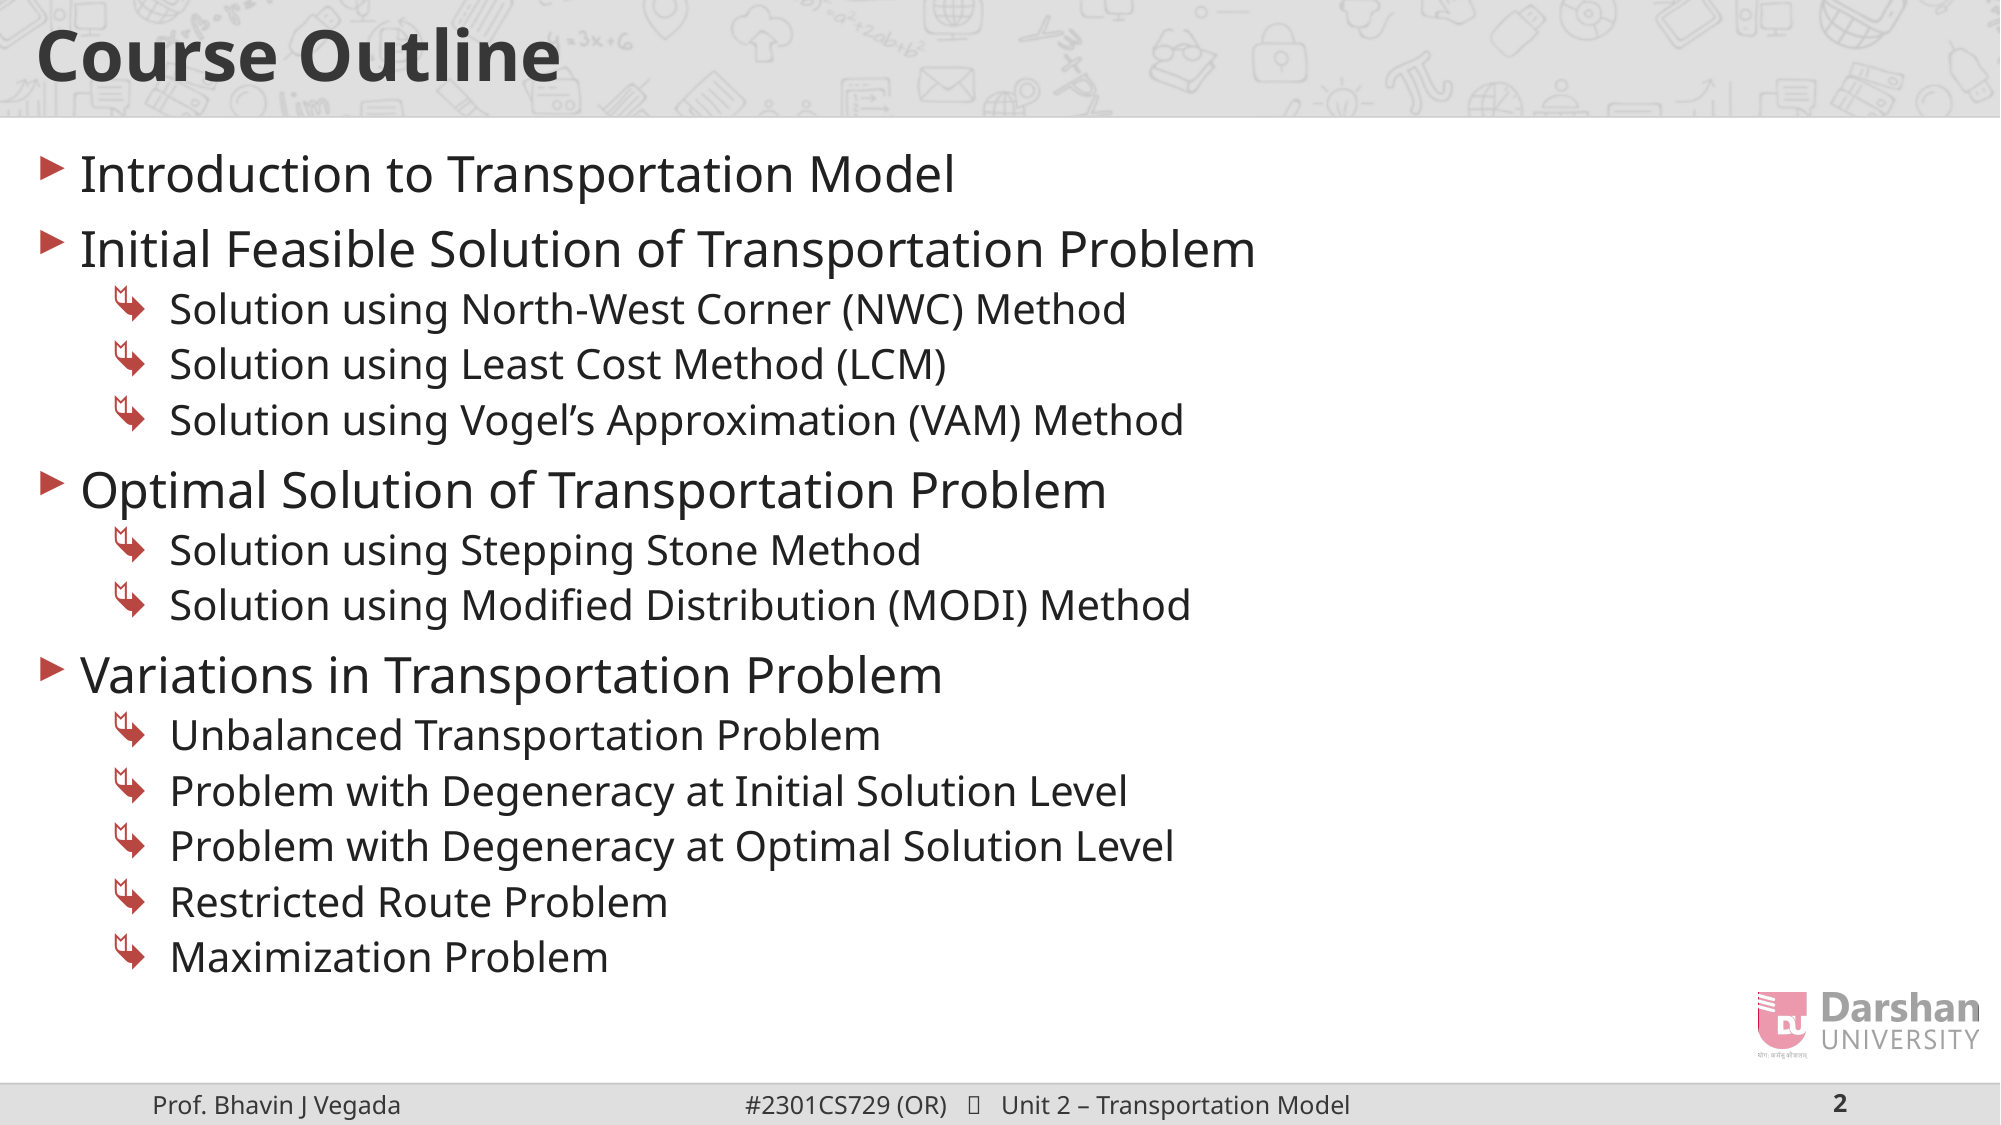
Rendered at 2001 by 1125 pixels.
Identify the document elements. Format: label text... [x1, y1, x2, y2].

list Introduction to Transportation Model Initial Feasible Solution of Transportation Problem Solution using North-West Corner (NWC) Method Solution using Least Cost Method (LCM) Solution using Vogel’s Approximation (VAM) Method Optimal Solution of Transportation Problem Solution using Stepping Stone Method Solution using Modified Distribution (MODI) Method Variations in Transportation Problem Unbalanced Transportation Problem Problem with Degeneracy at Initial Solution Level Problem with Degeneracy at Optimal Solution Level Restricted Route Problem Maximization Problem [21, 141, 1979, 1059]
title Course Outline [0, 0, 2000, 117]
